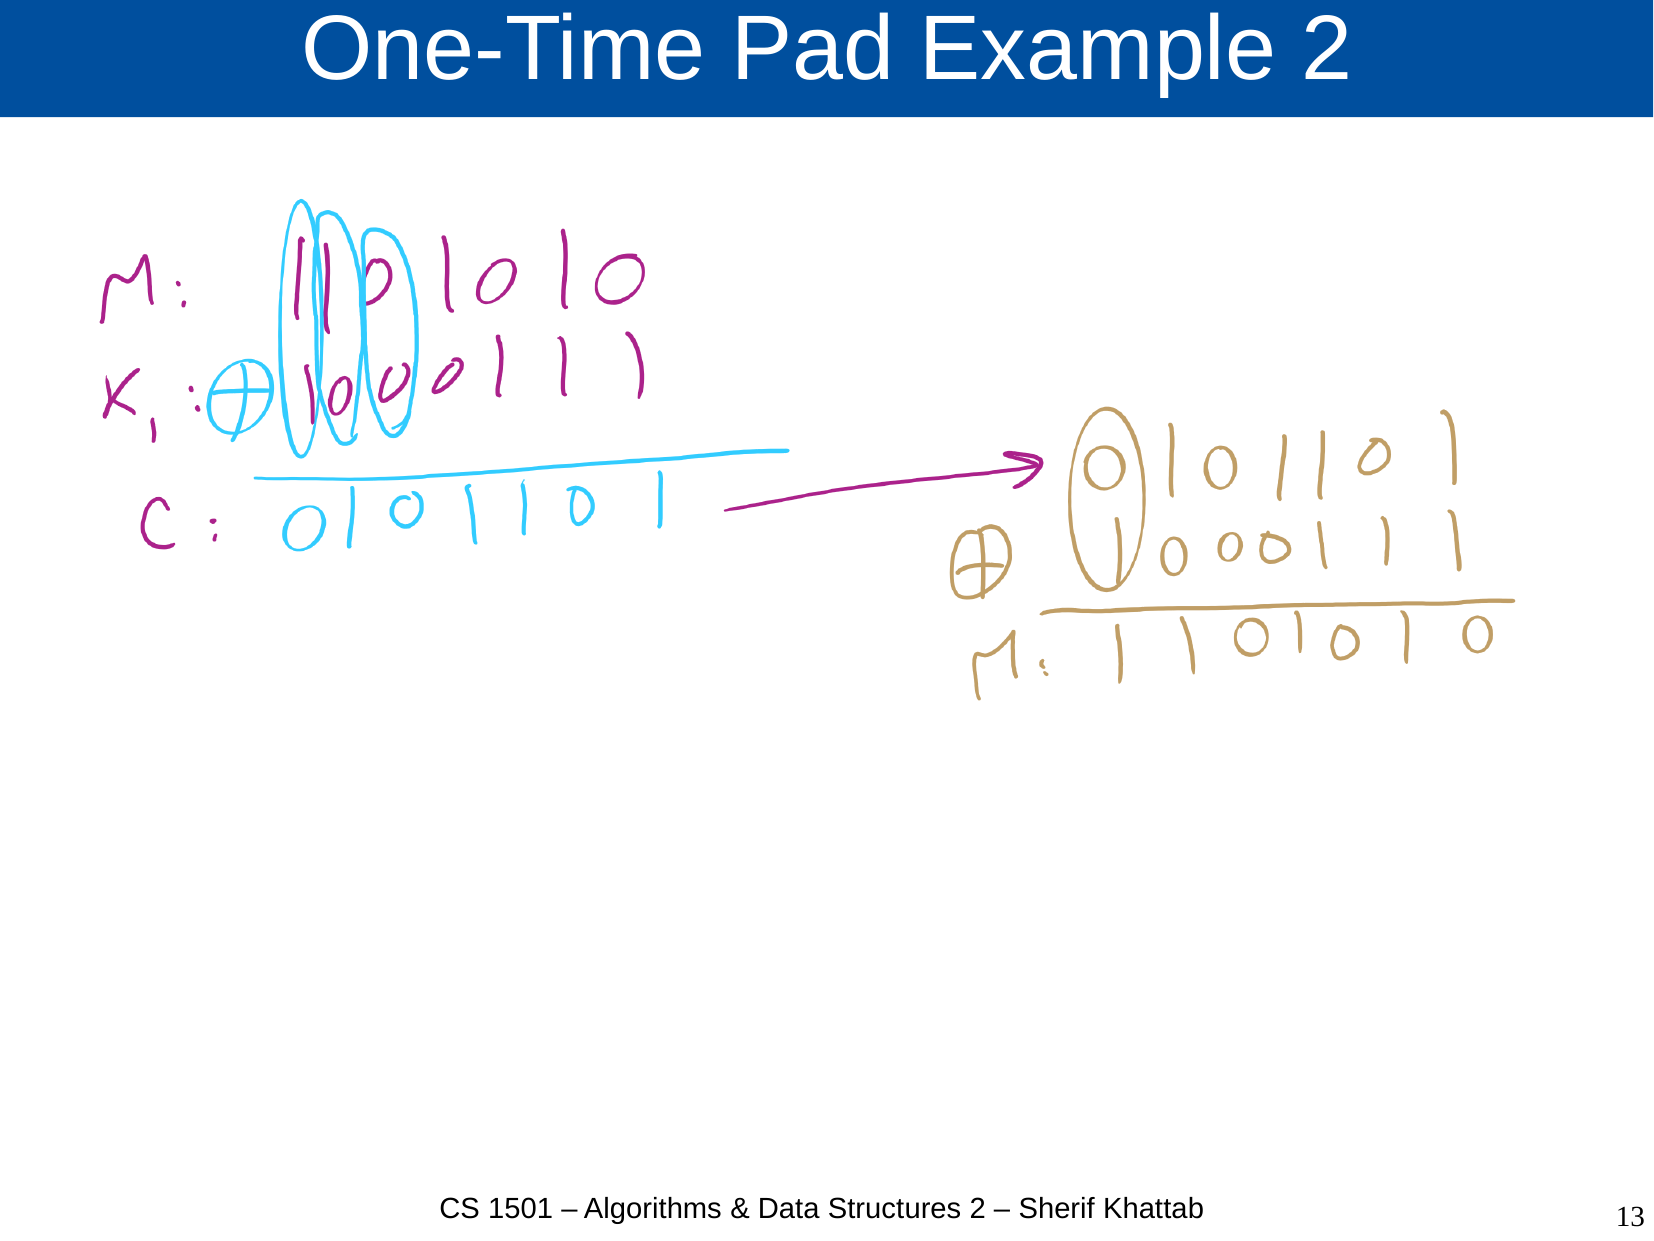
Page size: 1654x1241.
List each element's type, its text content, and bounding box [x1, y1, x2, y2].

title One-Time Pad Example 2 [0, 0, 1654, 118]
slide_number 13 [1265, 1199, 1646, 1241]
picture [88, 184, 1526, 1143]
footer CS 1501 – Algorithms & Data Structures 2 – Sherif Khattab [407, 1191, 1238, 1241]
